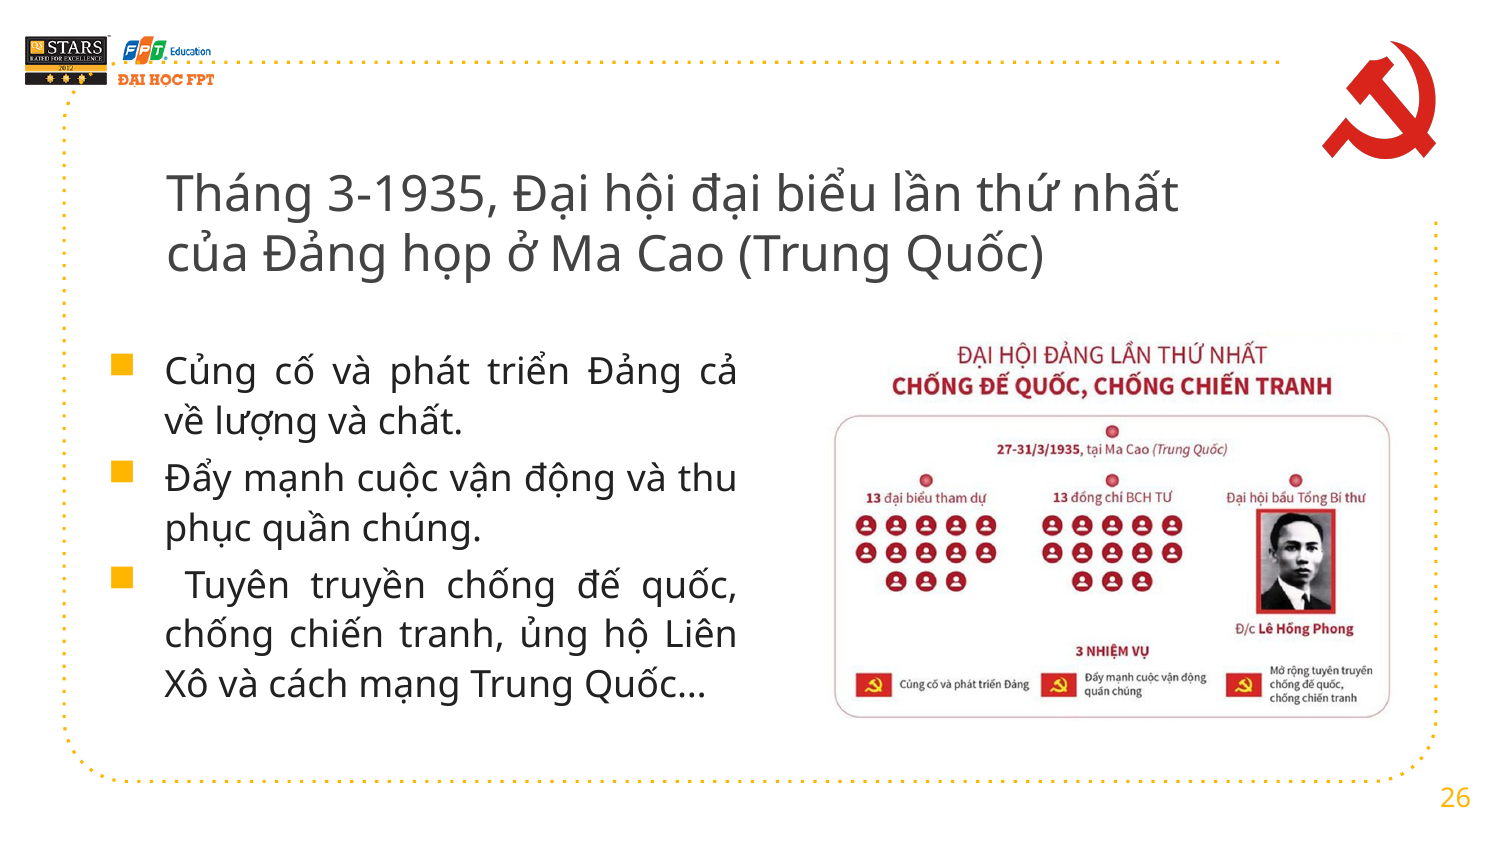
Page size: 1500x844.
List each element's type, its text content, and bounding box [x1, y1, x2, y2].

title Tháng 3-1935, Đại hội đại biểu lần thứ nhất của Đảng họp ở Ma Cao (Trung Quốc) [151, 146, 1278, 287]
picture [1322, 41, 1436, 159]
slide_number 26 [1411, 753, 1500, 844]
picture [25, 35, 214, 87]
picture [821, 332, 1404, 721]
text_box Củng cố và phát triển Đảng cả về lượng và chất. Đẩy mạnh cuộc vận động và thu phục quần chúng. Tuyên truyền chống đế quốc, chống chiến tranh, ủng hộ Liên Xô và cách mạng Trung Quốc… [96, 337, 750, 721]
